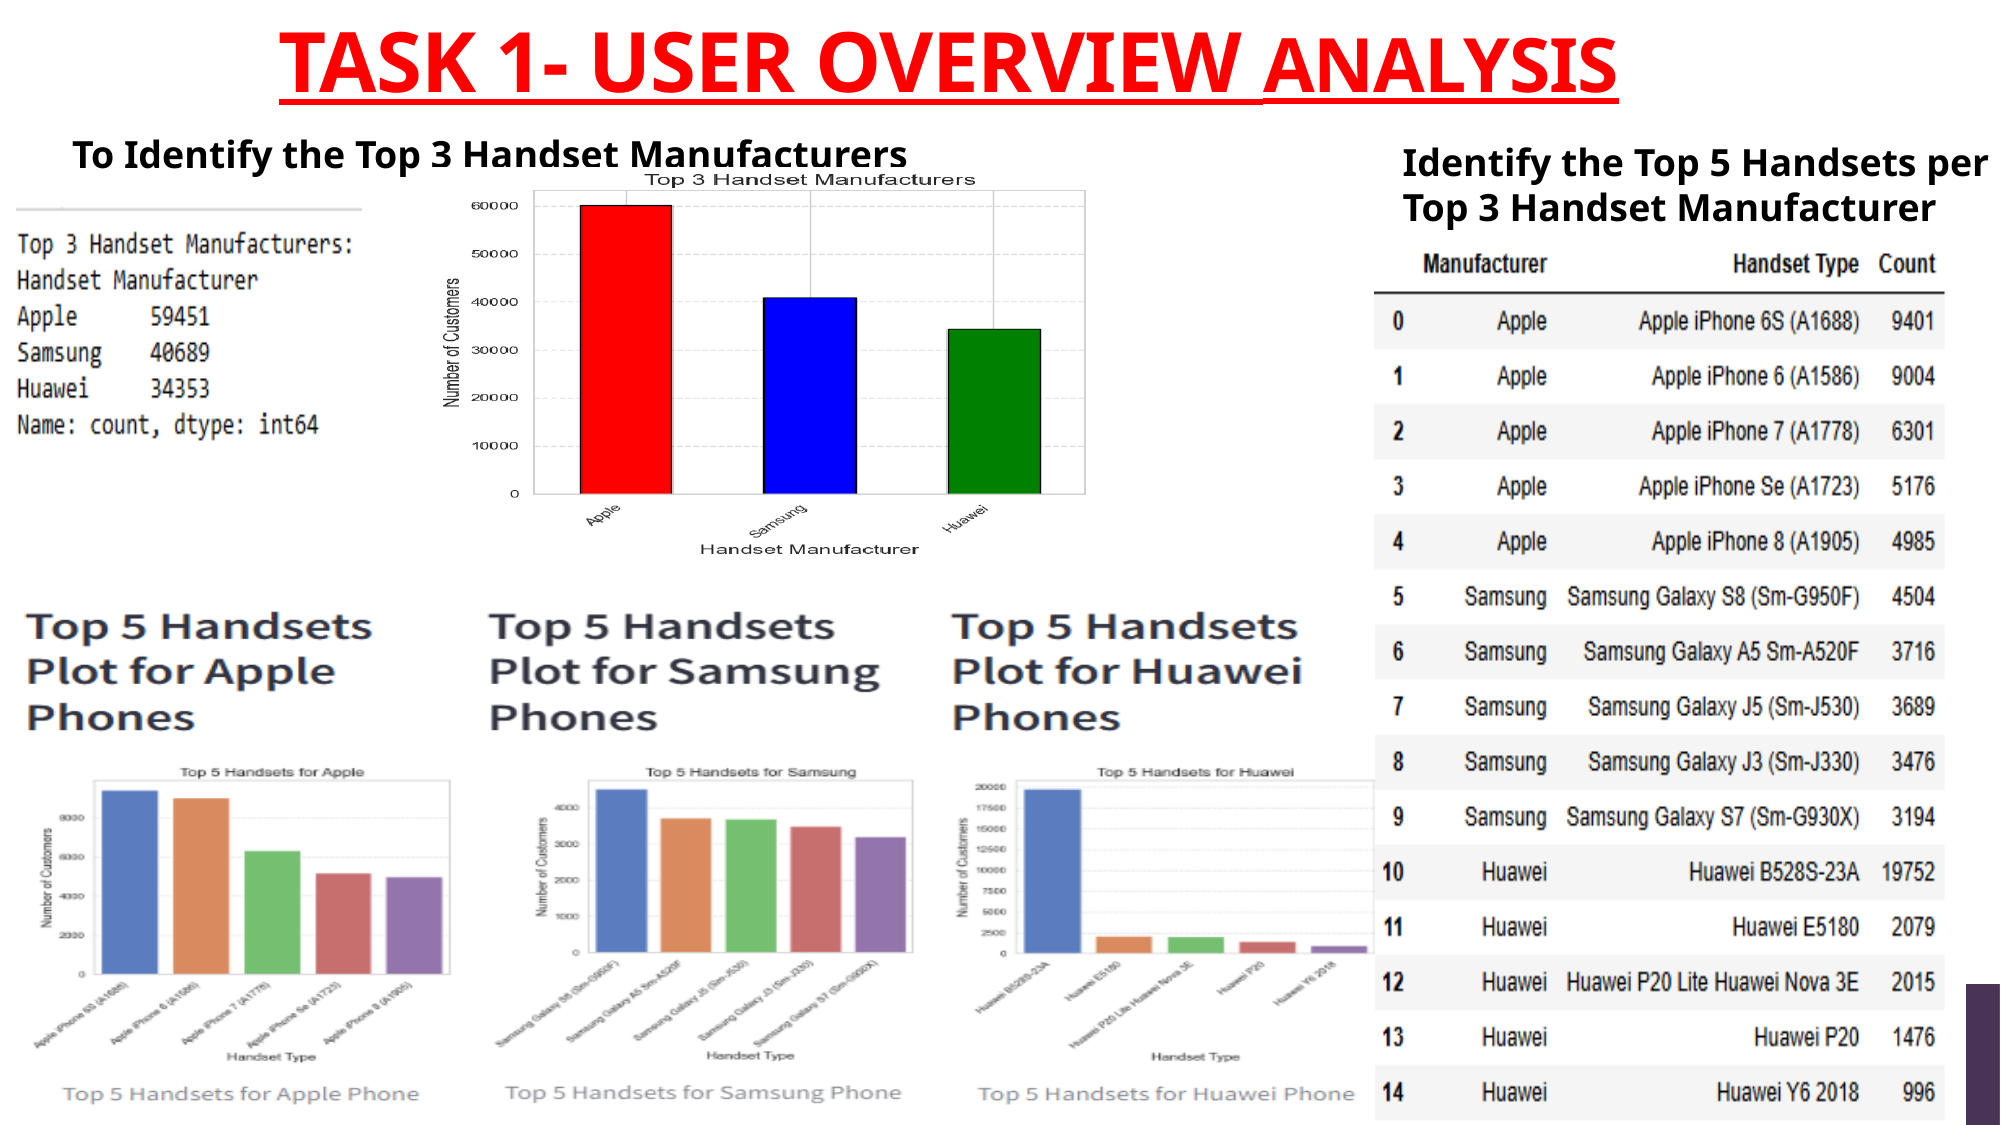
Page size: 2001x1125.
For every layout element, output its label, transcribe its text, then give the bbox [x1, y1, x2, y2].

picture [0, 233, 2000, 1125]
list To Identify the Top 3 Handset Manufacturers [72, 131, 1387, 601]
title TASK 1- USER OVERVIEW ANALYSIS [231, 67, 1667, 110]
text_box Identify the Top 5 Handsets per Top 3 Handset Manufacturer [1387, 131, 2000, 282]
picture [16, 207, 362, 462]
picture [433, 167, 1097, 563]
